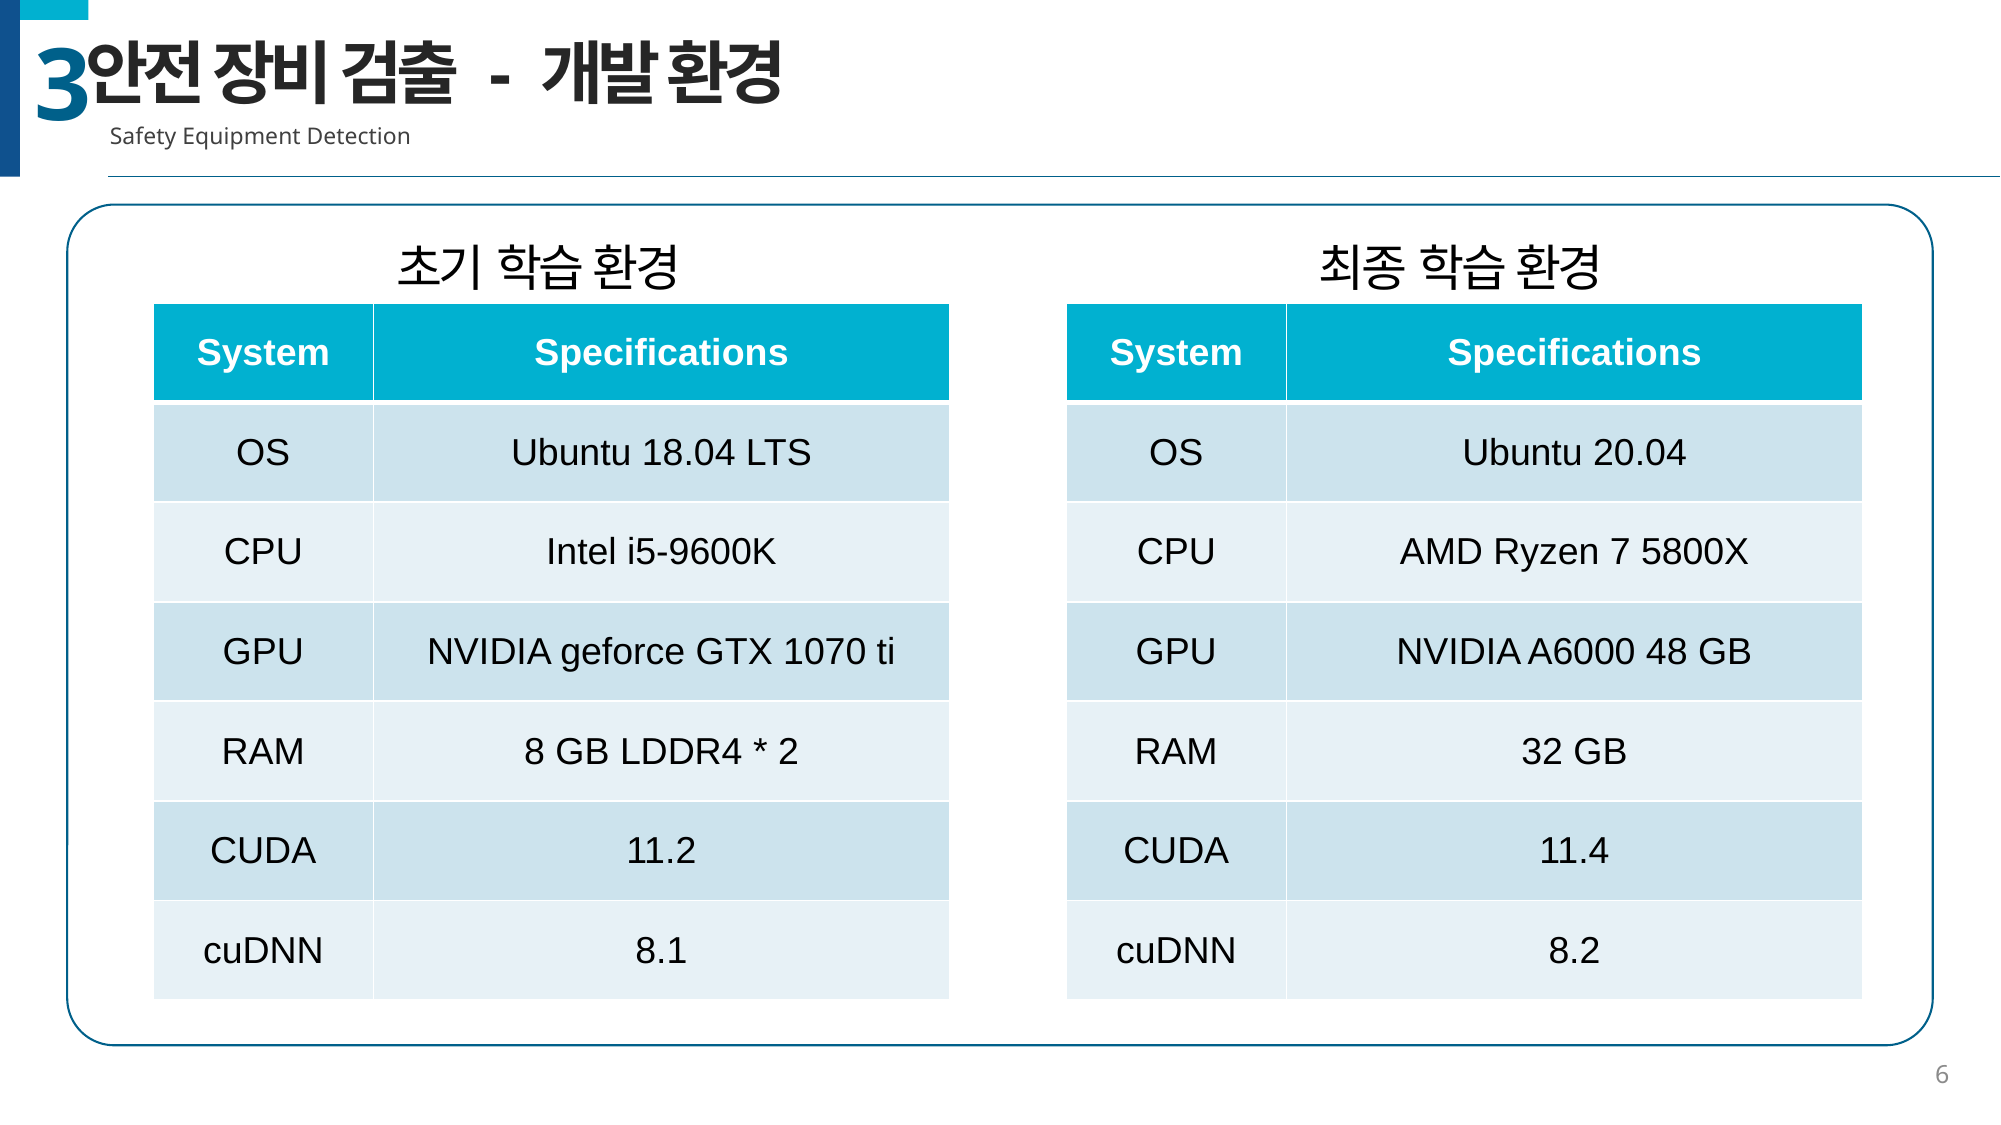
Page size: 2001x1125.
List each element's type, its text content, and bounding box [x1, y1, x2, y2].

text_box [0, 0, 765, 177]
slide_number 6 [1514, 1045, 1965, 1106]
text_box [66, 203, 1934, 1047]
